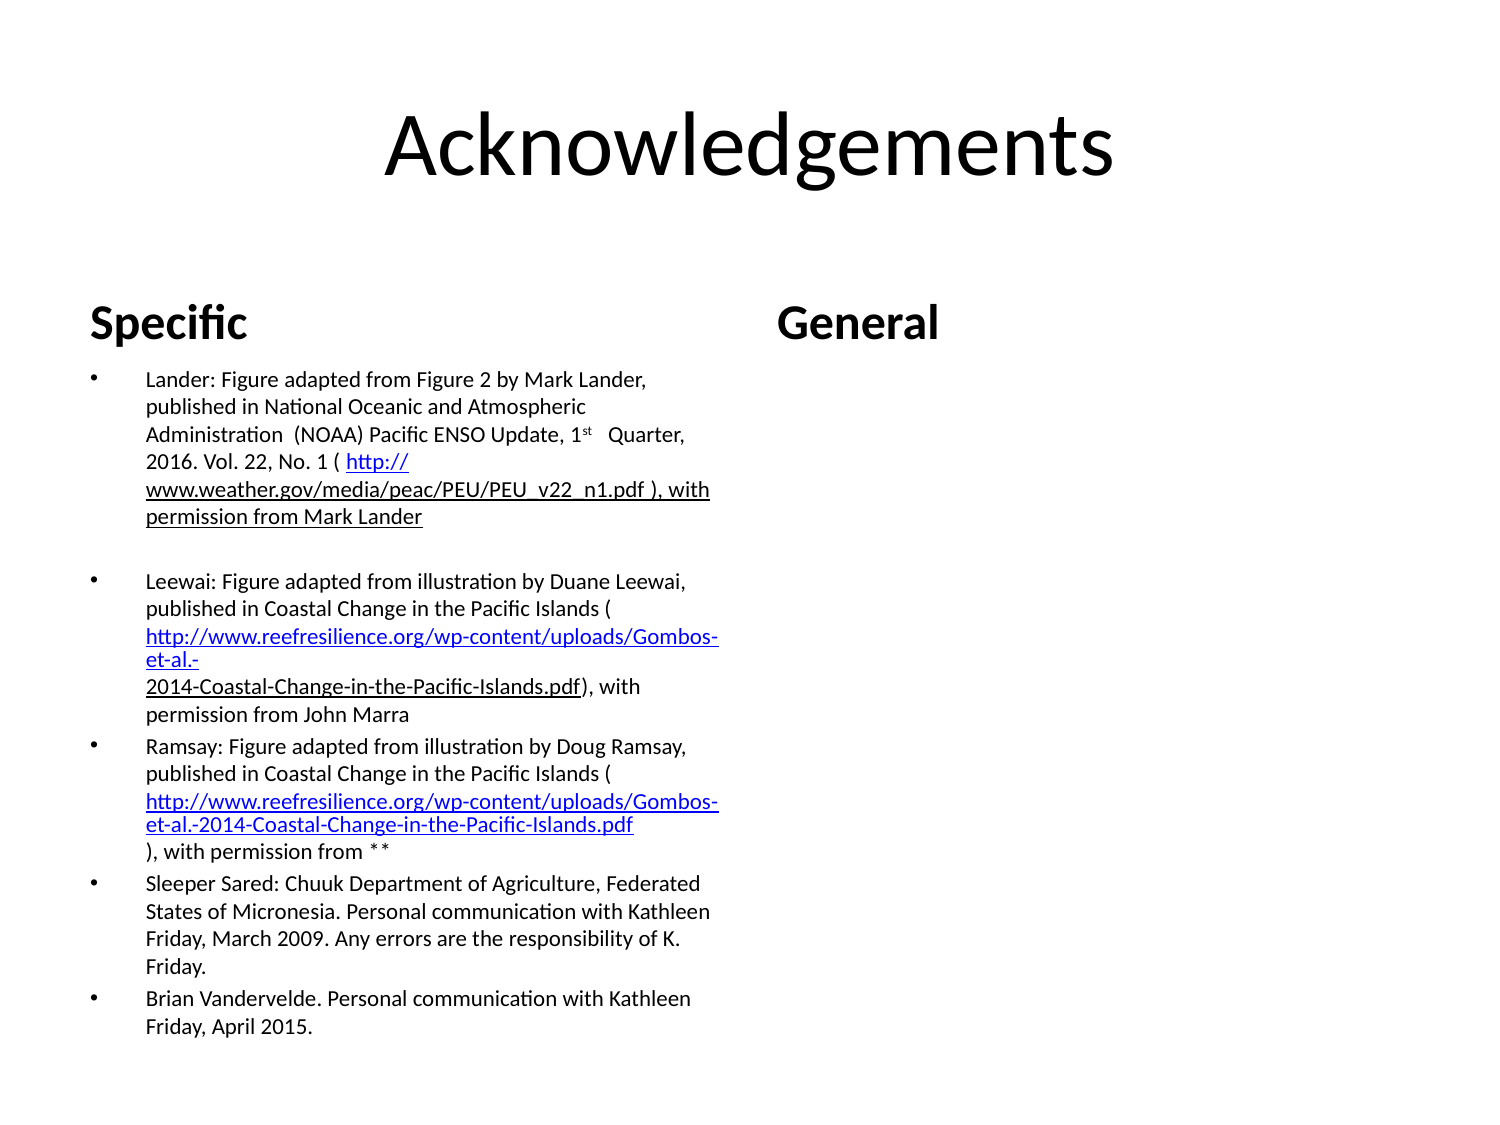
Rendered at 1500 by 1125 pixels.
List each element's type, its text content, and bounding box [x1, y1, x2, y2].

list General [761, 251, 1425, 357]
list Specific [75, 251, 738, 356]
list Lander: Figure adapted from Figure 2 by Mark Lander, published in National Oceanic and Atmospheric Administration (NOAA) Pacific ENSO Update, 1st Quarter, 2016. Vol. 22, No. 1 ( http://www.weather.gov/media/peac/PEU/PEU_v22_n1.pdf ), with permission from Mark Lander Leewai: Figure adapted from illustration by Duane Leewai, published in Coastal Change in the Pacific Islands (http://www.reefresilience.org/wp-content/uploads/Gombos-et-al.-2014-Coastal-Change-in-the-Pacific-Islands.pdf), with permission from John Marra Ramsay: Figure adapted from illustration by Doug Ramsay, published in Coastal Change in the Pacific Islands (http://www.reefresilience.org/wp-content/uploads/Gombos-et-al.-2014-Coastal-Change-in-the-Pacific-Islands.pdf), with permission from ** Sleeper Sared: Chuuk Department of Agriculture, Federated States of Micronesia. Personal communication with Kathleen Friday, March 2009. Any errors are the responsibility of K. Friday. Brian Vandervelde. Personal communication with Kathleen Friday, April 2015. [75, 356, 738, 1005]
title Acknowledgements [75, 45, 1425, 233]
